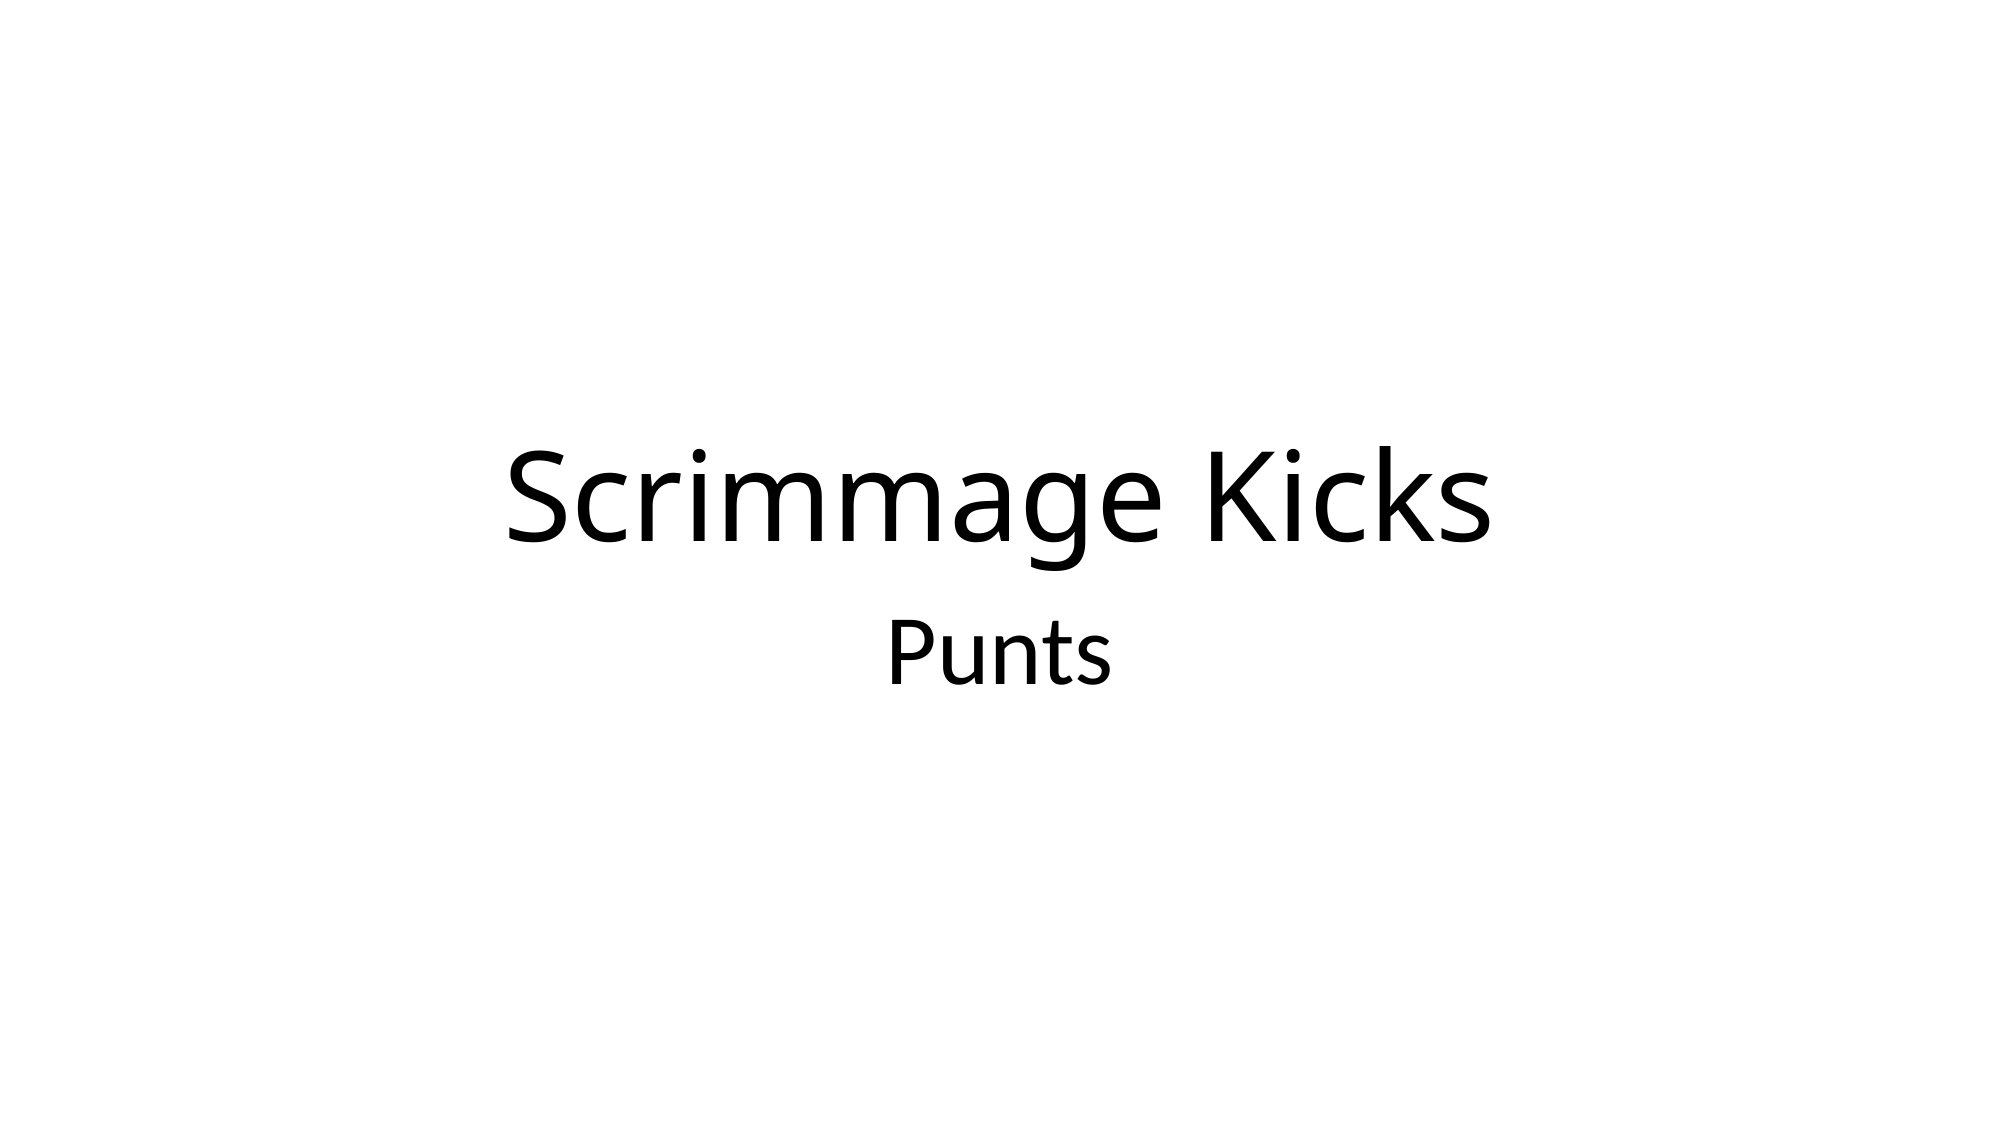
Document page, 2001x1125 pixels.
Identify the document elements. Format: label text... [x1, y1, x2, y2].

title Scrimmage Kicks [249, 184, 1750, 576]
subtitle Punts [249, 590, 1750, 863]
